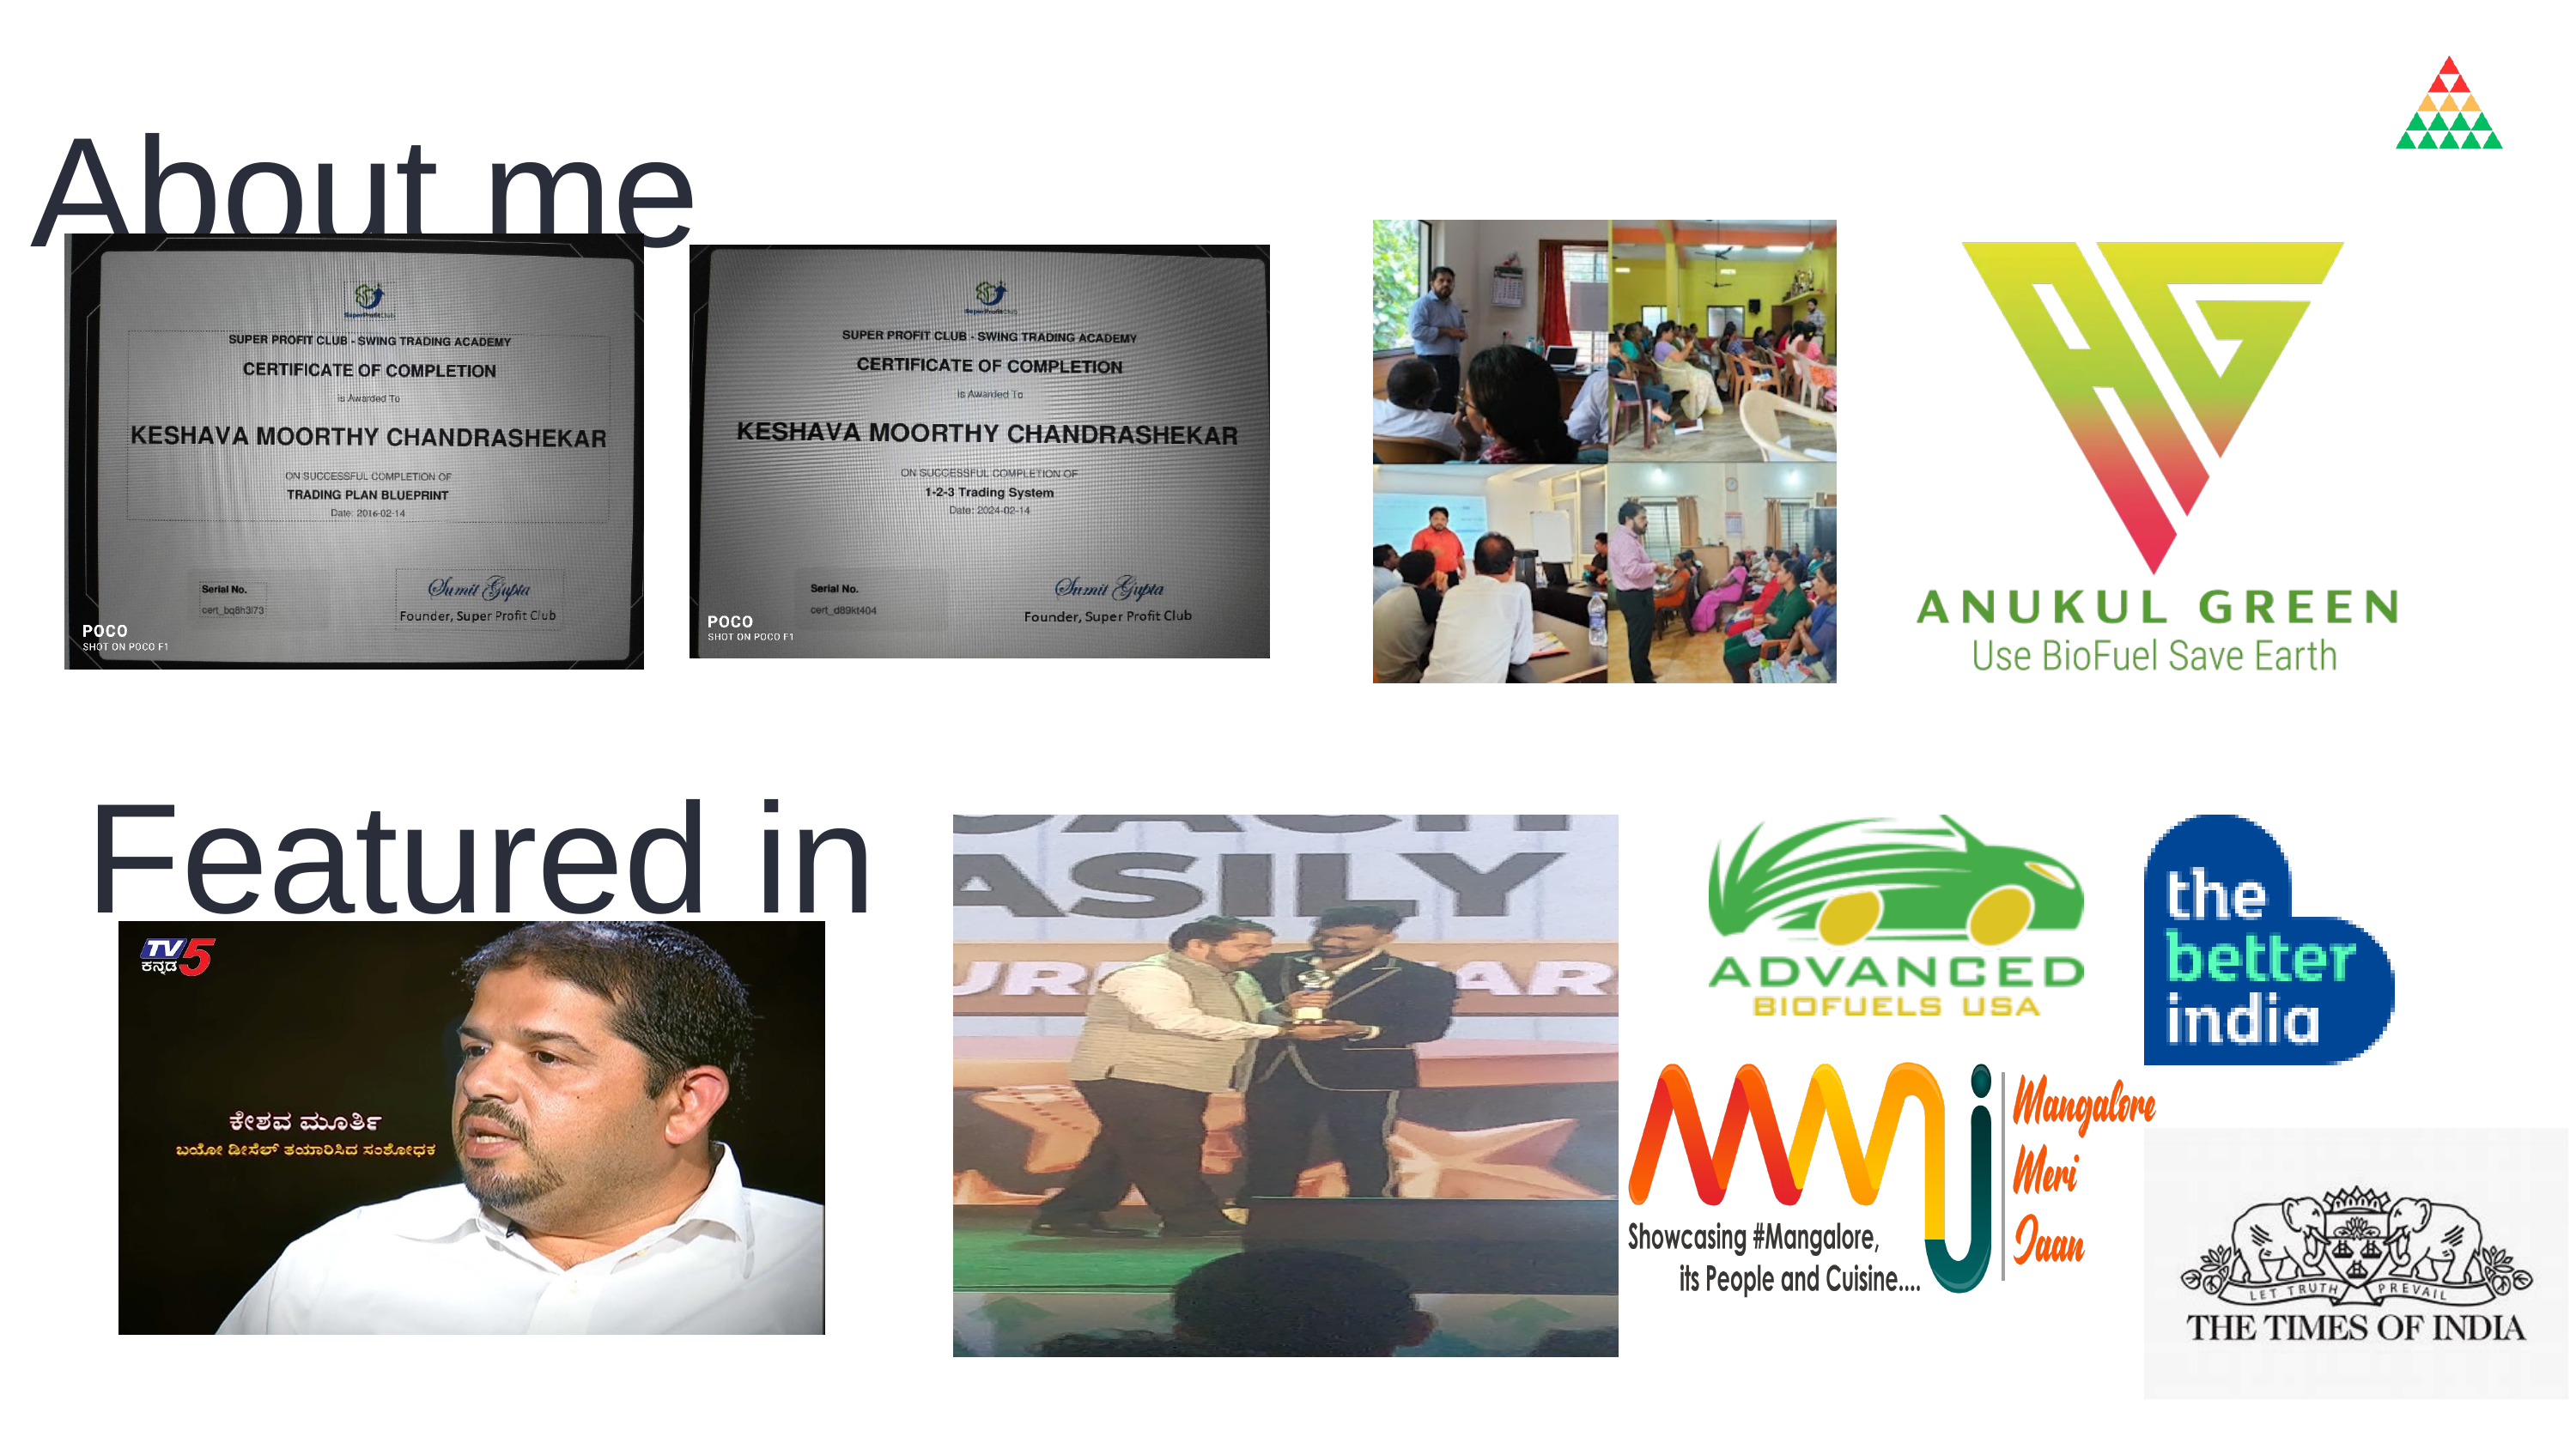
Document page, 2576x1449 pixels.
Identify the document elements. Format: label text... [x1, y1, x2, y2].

picture [118, 921, 825, 1336]
text_box [2324, 0, 2574, 251]
picture [64, 233, 645, 670]
picture [1907, 233, 2410, 683]
text_box Featured in [85, 700, 1374, 945]
picture [1709, 815, 2084, 1016]
picture [953, 814, 2570, 1399]
picture [1373, 220, 1838, 683]
text_box About me [30, 33, 1319, 278]
picture [689, 245, 1270, 658]
